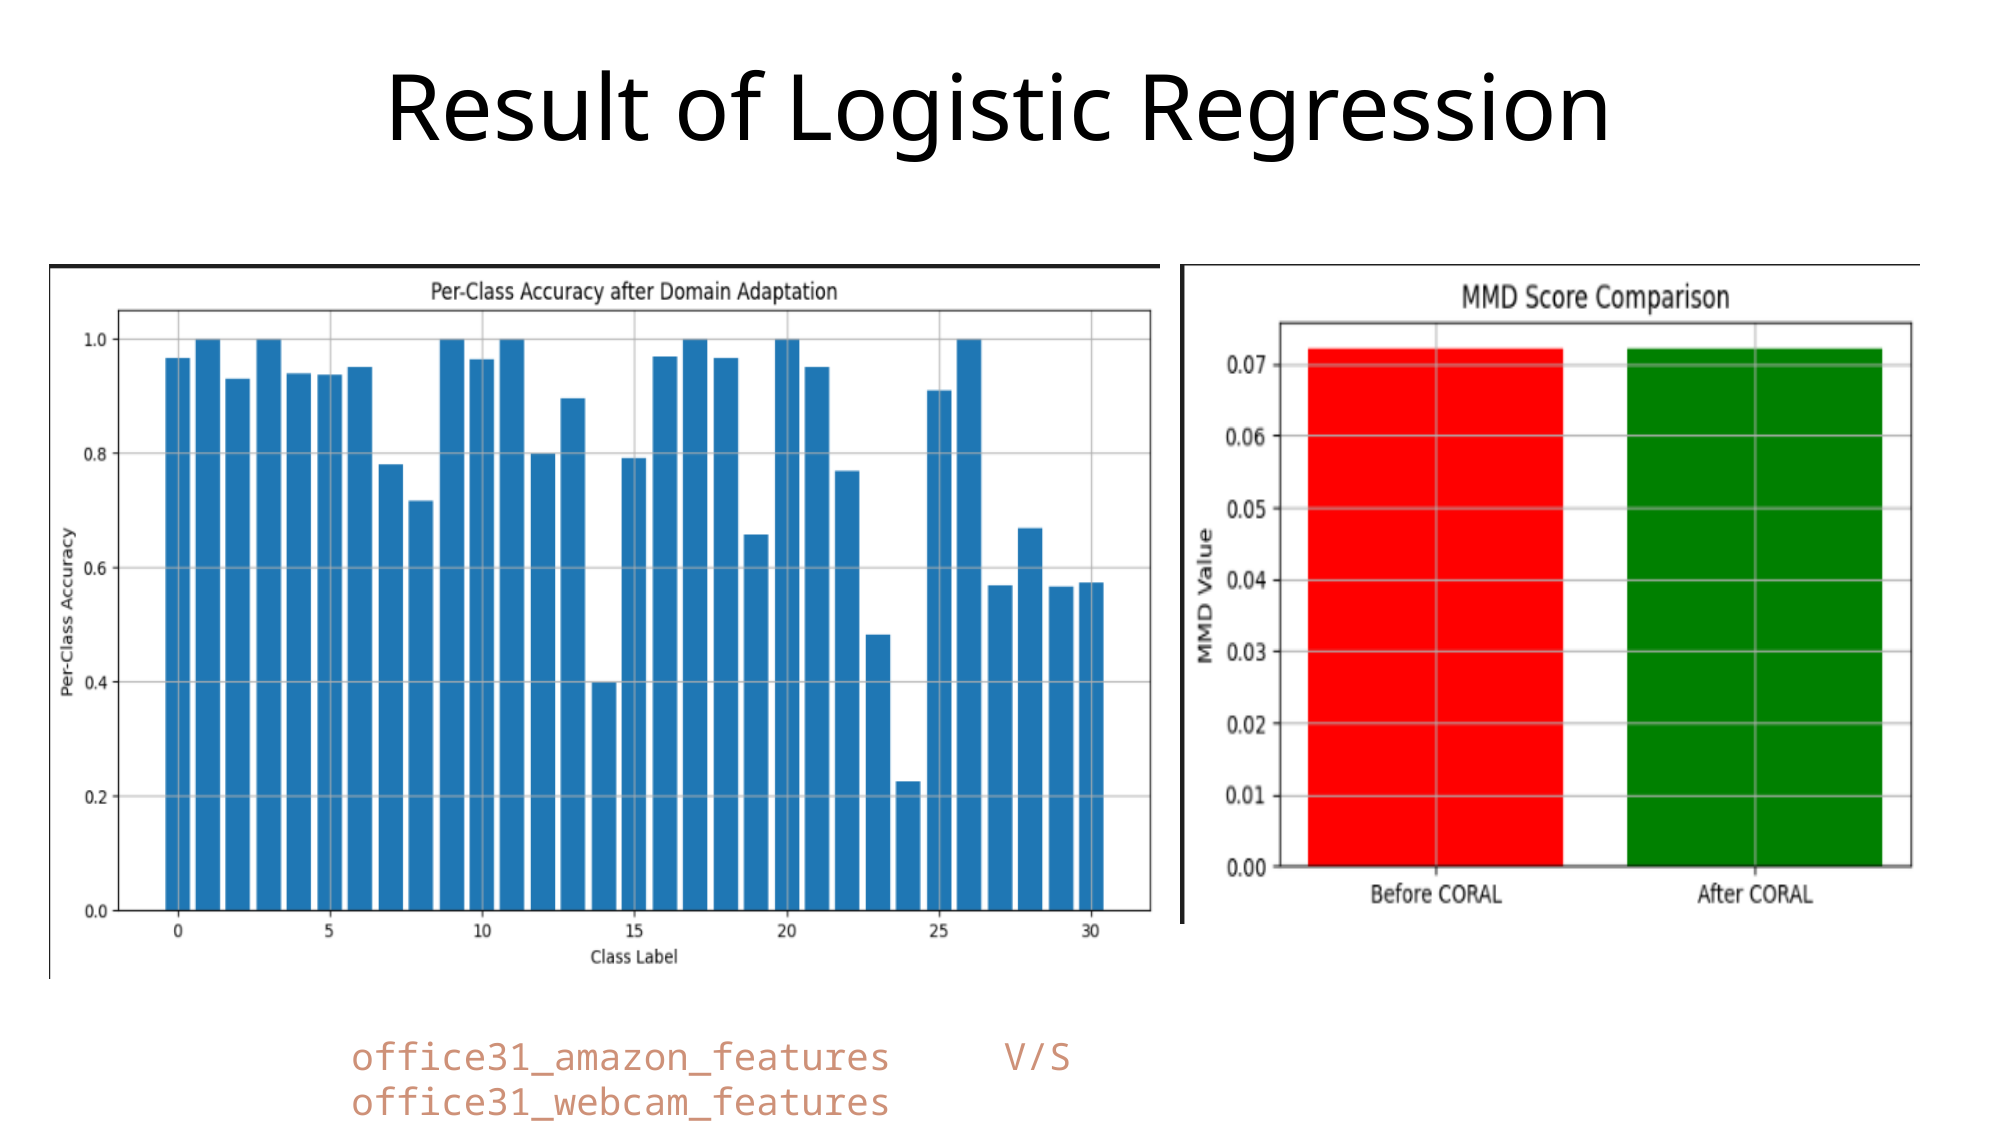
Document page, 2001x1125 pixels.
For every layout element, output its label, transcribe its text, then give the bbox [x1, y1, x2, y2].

title Result of Logistic Regression [137, 50, 1863, 170]
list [49, 264, 1160, 979]
picture [1180, 264, 1920, 924]
text_box office31_amazon_features V/S office31_webcam_features [336, 1025, 1672, 1125]
